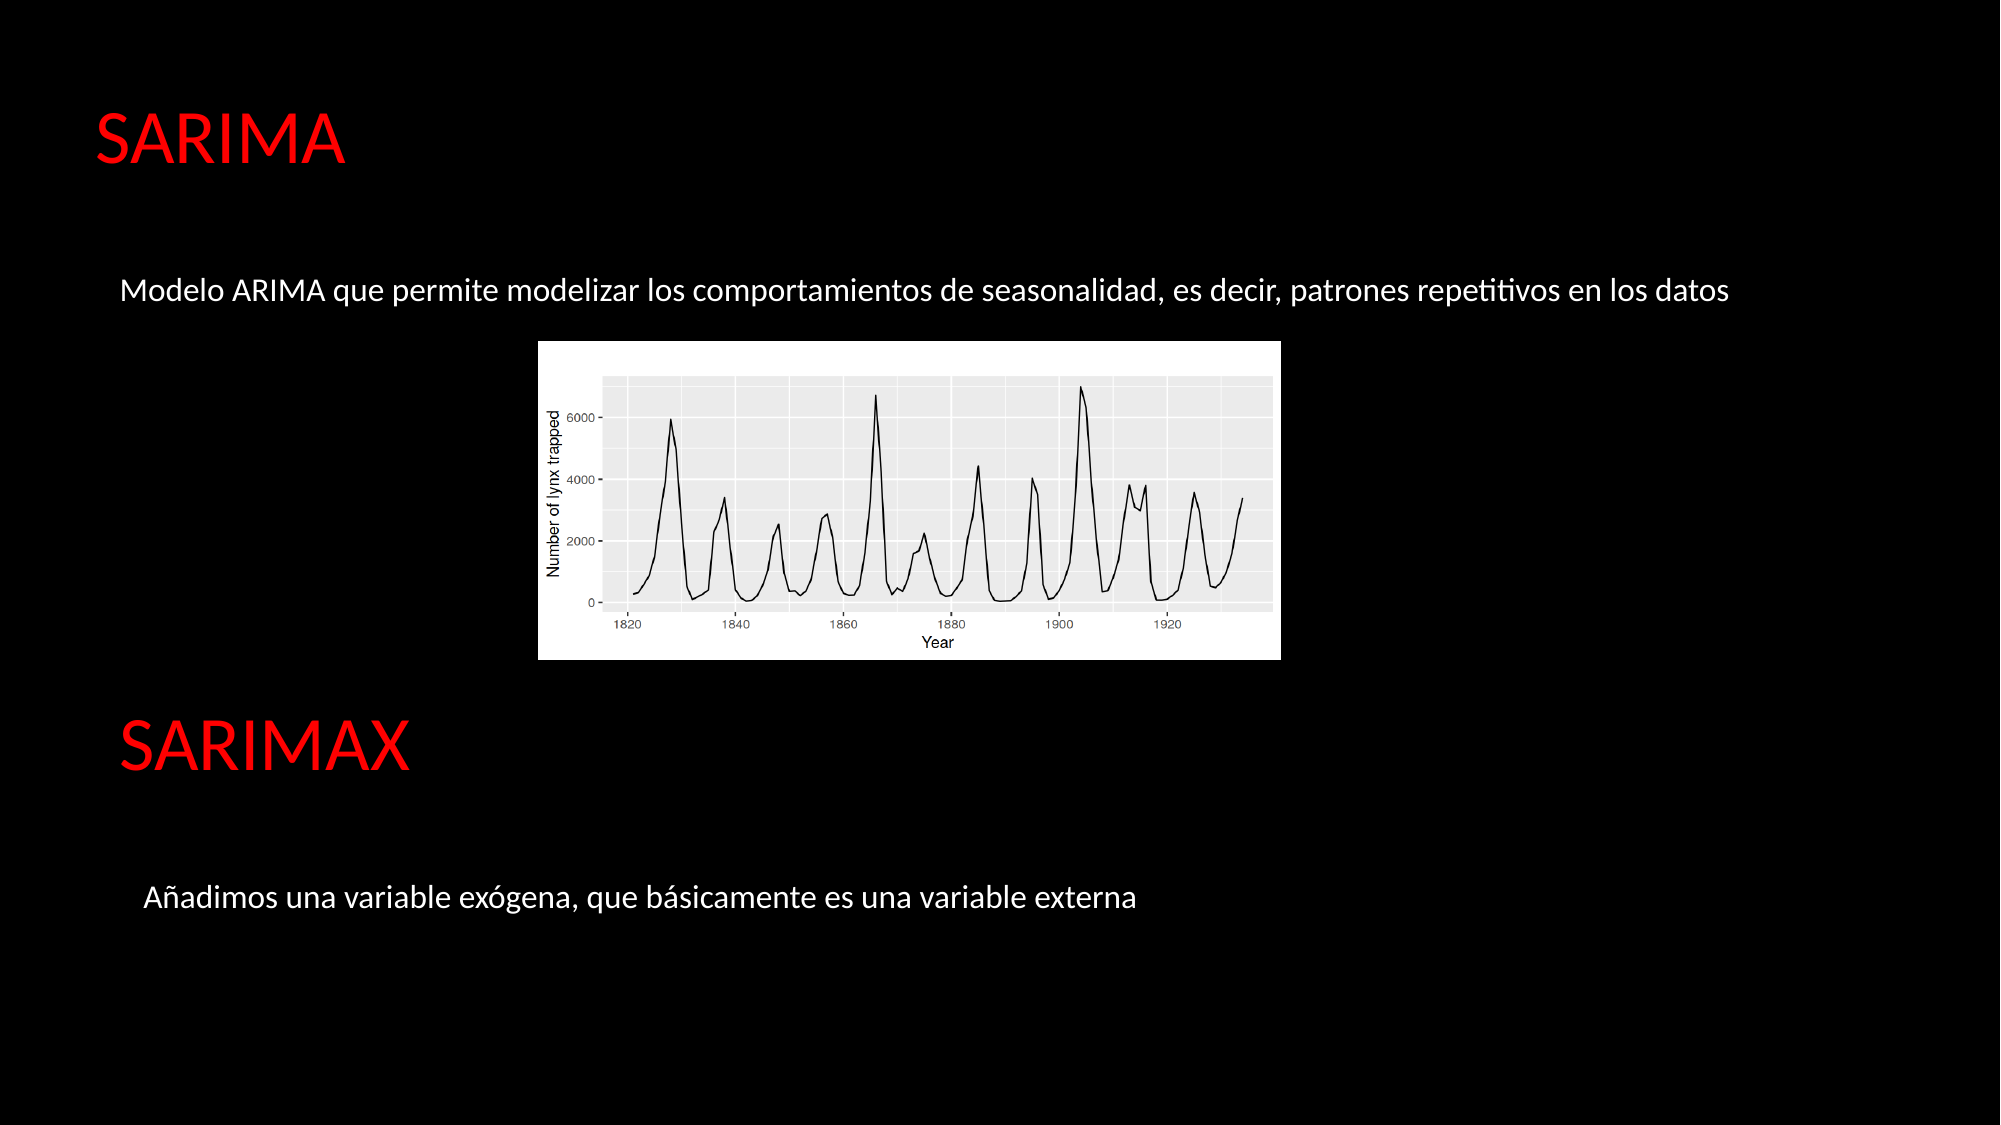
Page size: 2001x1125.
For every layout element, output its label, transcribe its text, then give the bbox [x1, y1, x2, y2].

text_box Añadimos una variable exógena, que básicamente es una variable externa [128, 860, 1814, 958]
picture [538, 341, 1281, 660]
title SARIMAX [104, 659, 1830, 831]
text_box Modelo ARIMA que permite modelizar los comportamientos de seasonalidad, es decir, patrones repetitivos en los datos [104, 253, 1790, 351]
title SARIMA [80, 52, 1806, 224]
